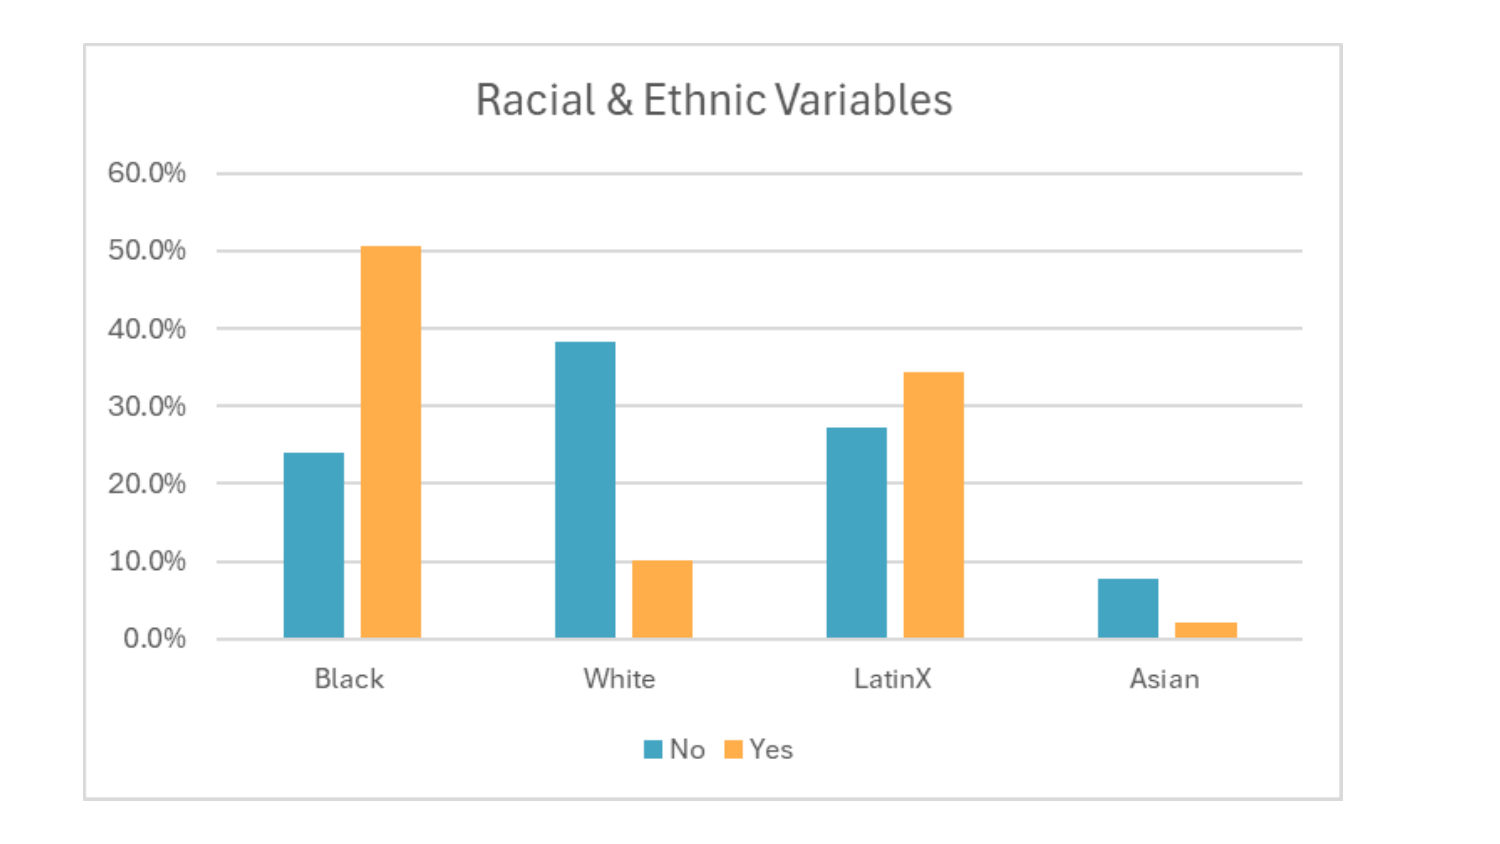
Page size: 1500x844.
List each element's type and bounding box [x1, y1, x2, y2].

picture [82, 42, 1344, 801]
